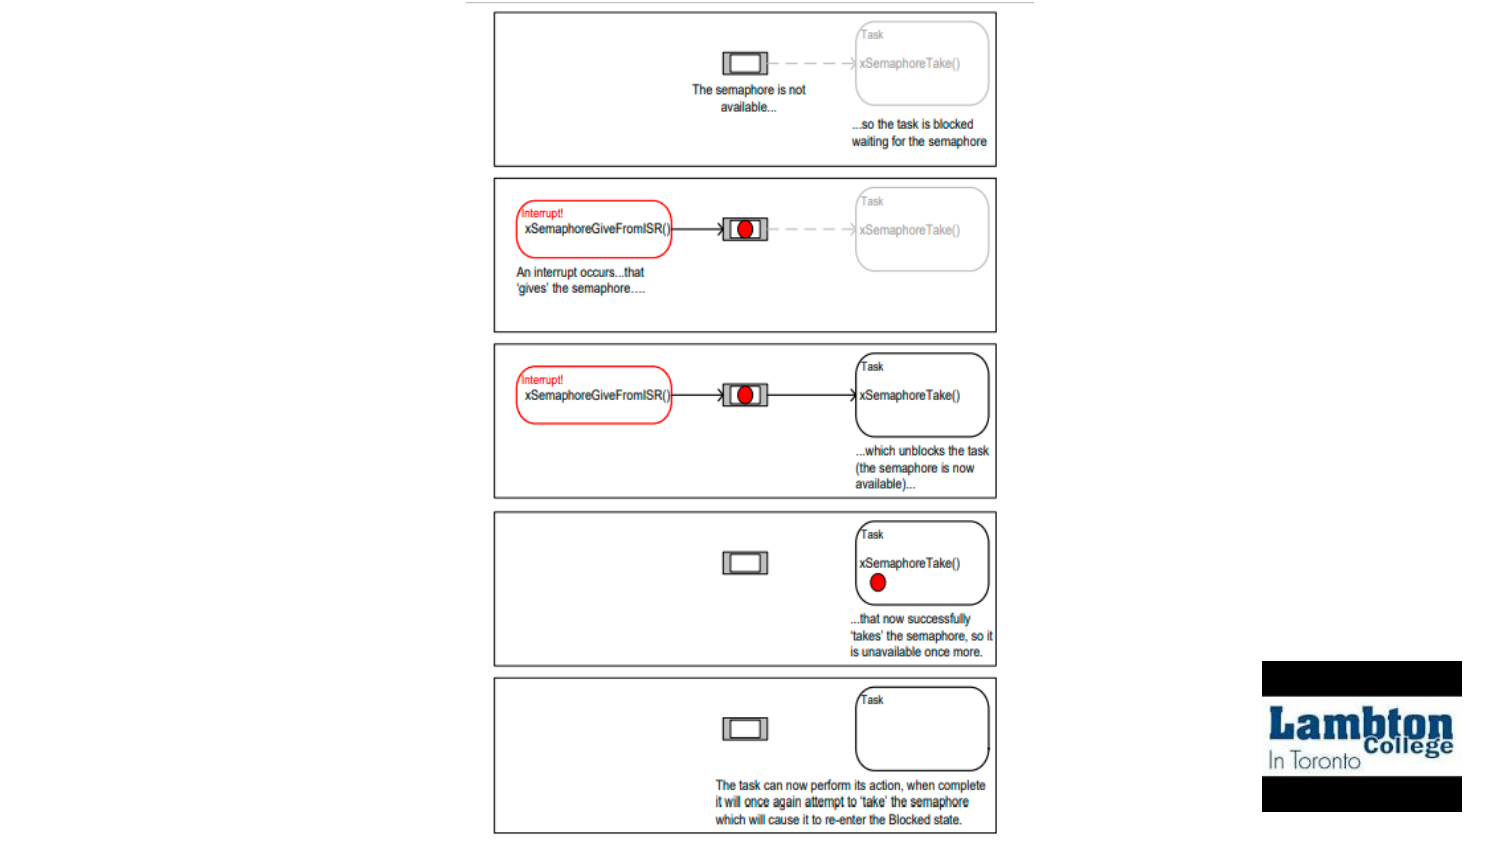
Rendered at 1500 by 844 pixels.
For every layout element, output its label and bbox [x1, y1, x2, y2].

picture [1262, 661, 1463, 812]
picture [466, 2, 1034, 844]
